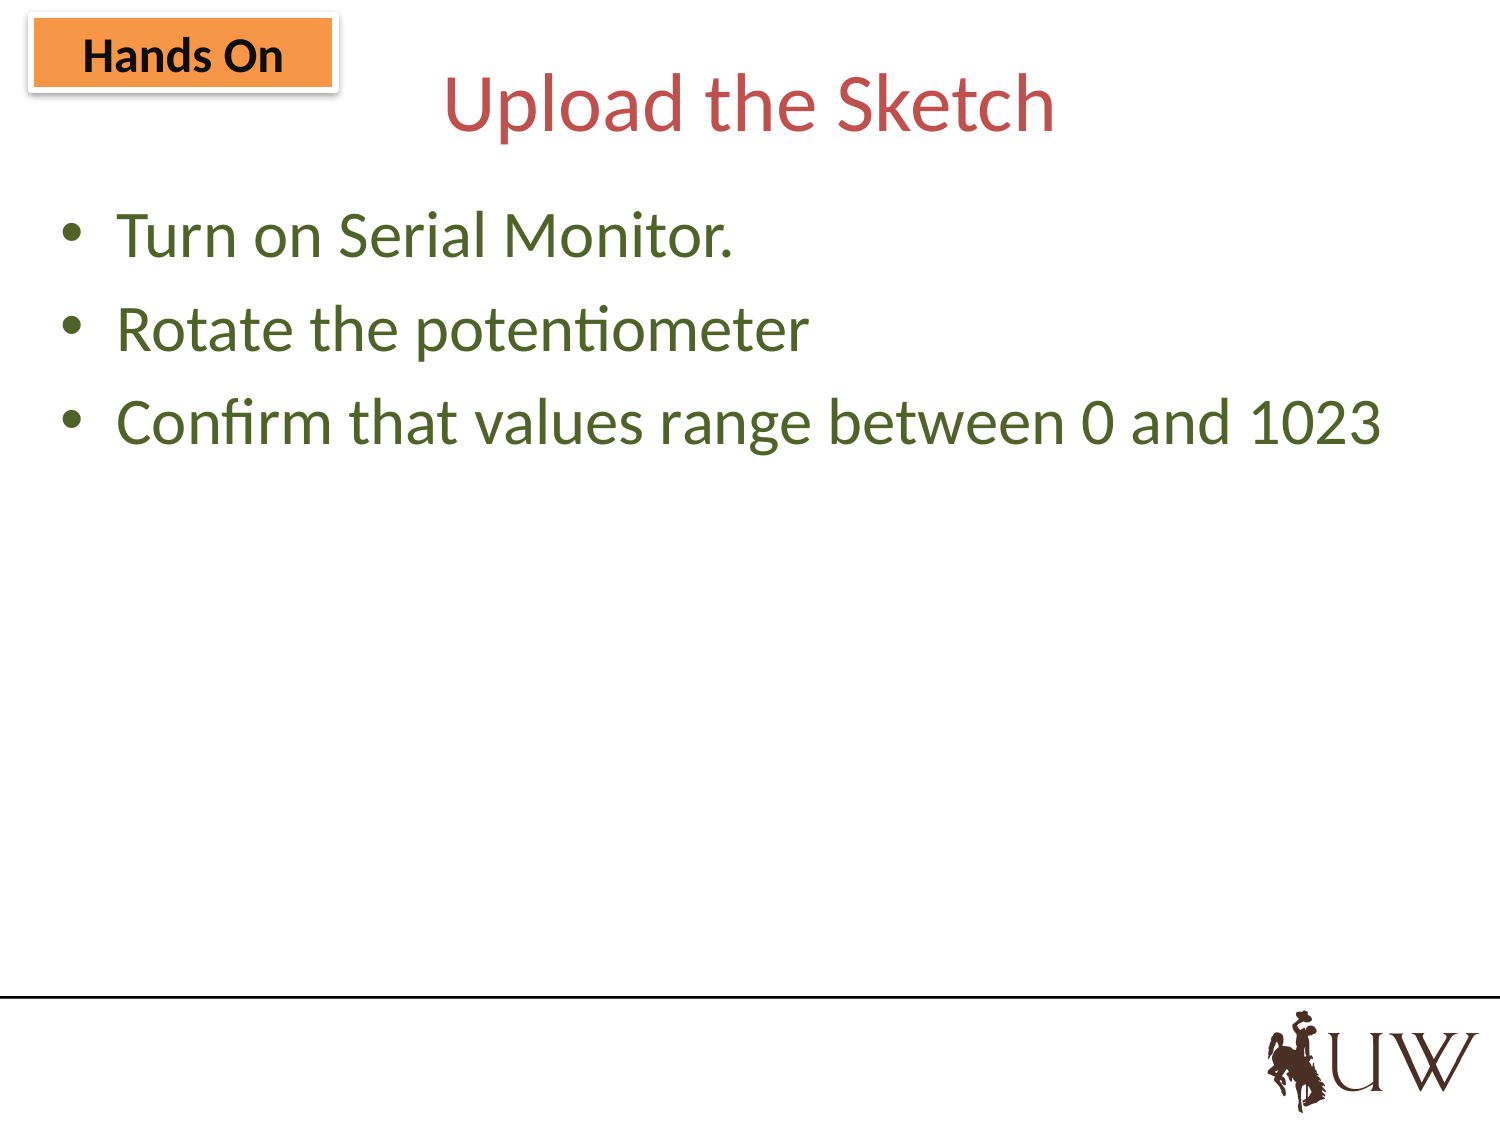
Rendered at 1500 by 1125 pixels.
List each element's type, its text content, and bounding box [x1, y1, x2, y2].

picture [0, 996, 1500, 1125]
text_box Hands On [28, 12, 339, 93]
list Turn on Serial Monitor. Rotate the potentiometer Confirm that values range between 0 and 1023 [45, 183, 1426, 872]
title Upload the Sketch [75, 40, 1425, 158]
